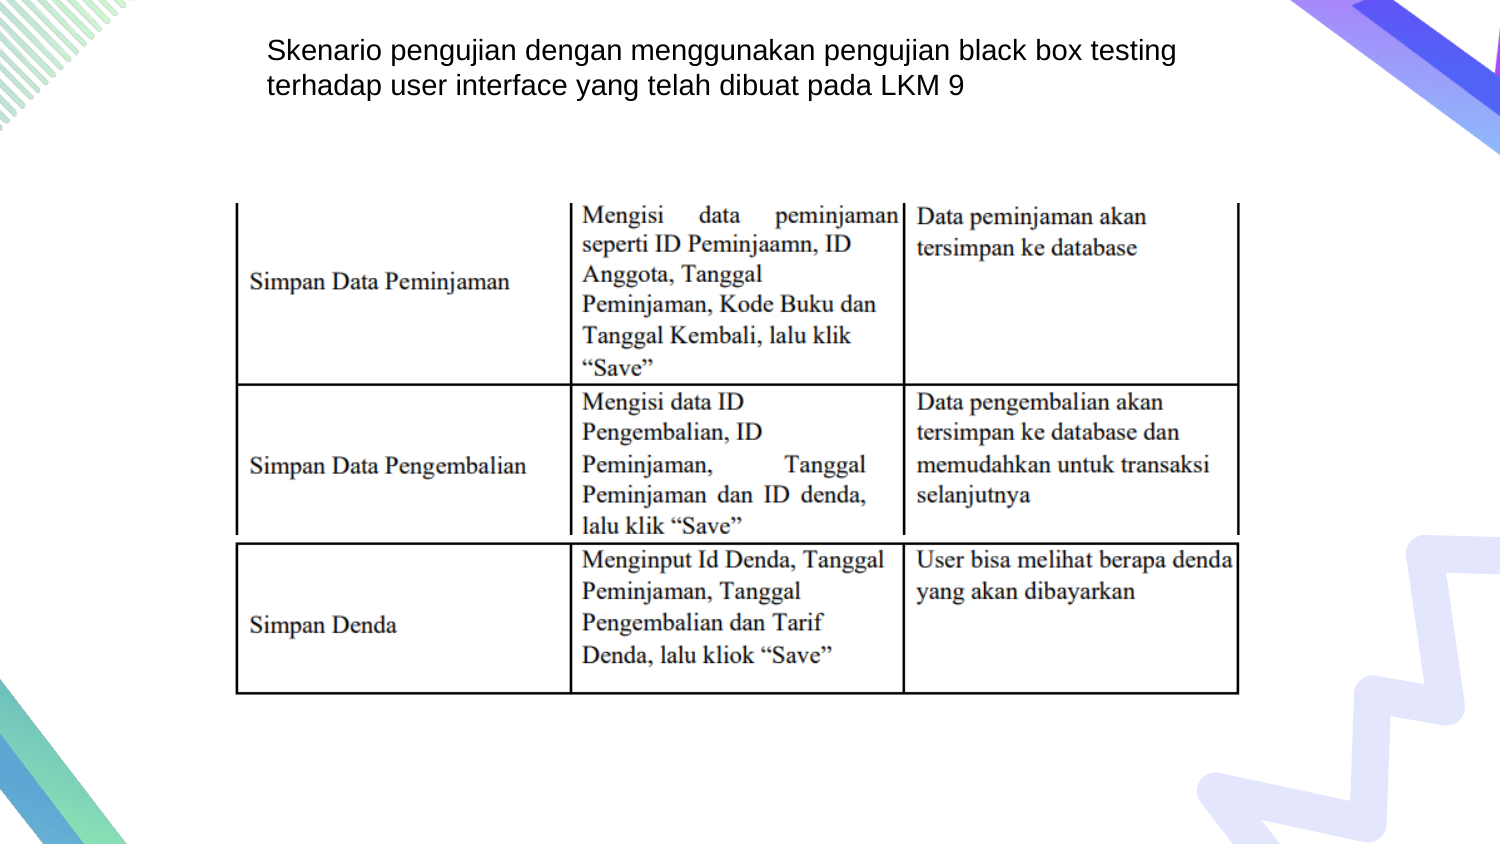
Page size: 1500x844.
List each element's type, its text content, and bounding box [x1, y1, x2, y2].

picture [0, 675, 255, 844]
text_box Skenario pengujian dengan menggunakan pengujian black box testing terhadap user interface yang telah dibuat pada LKM 9 [252, 23, 1248, 109]
picture [197, 202, 1251, 706]
picture [1291, 0, 1500, 164]
